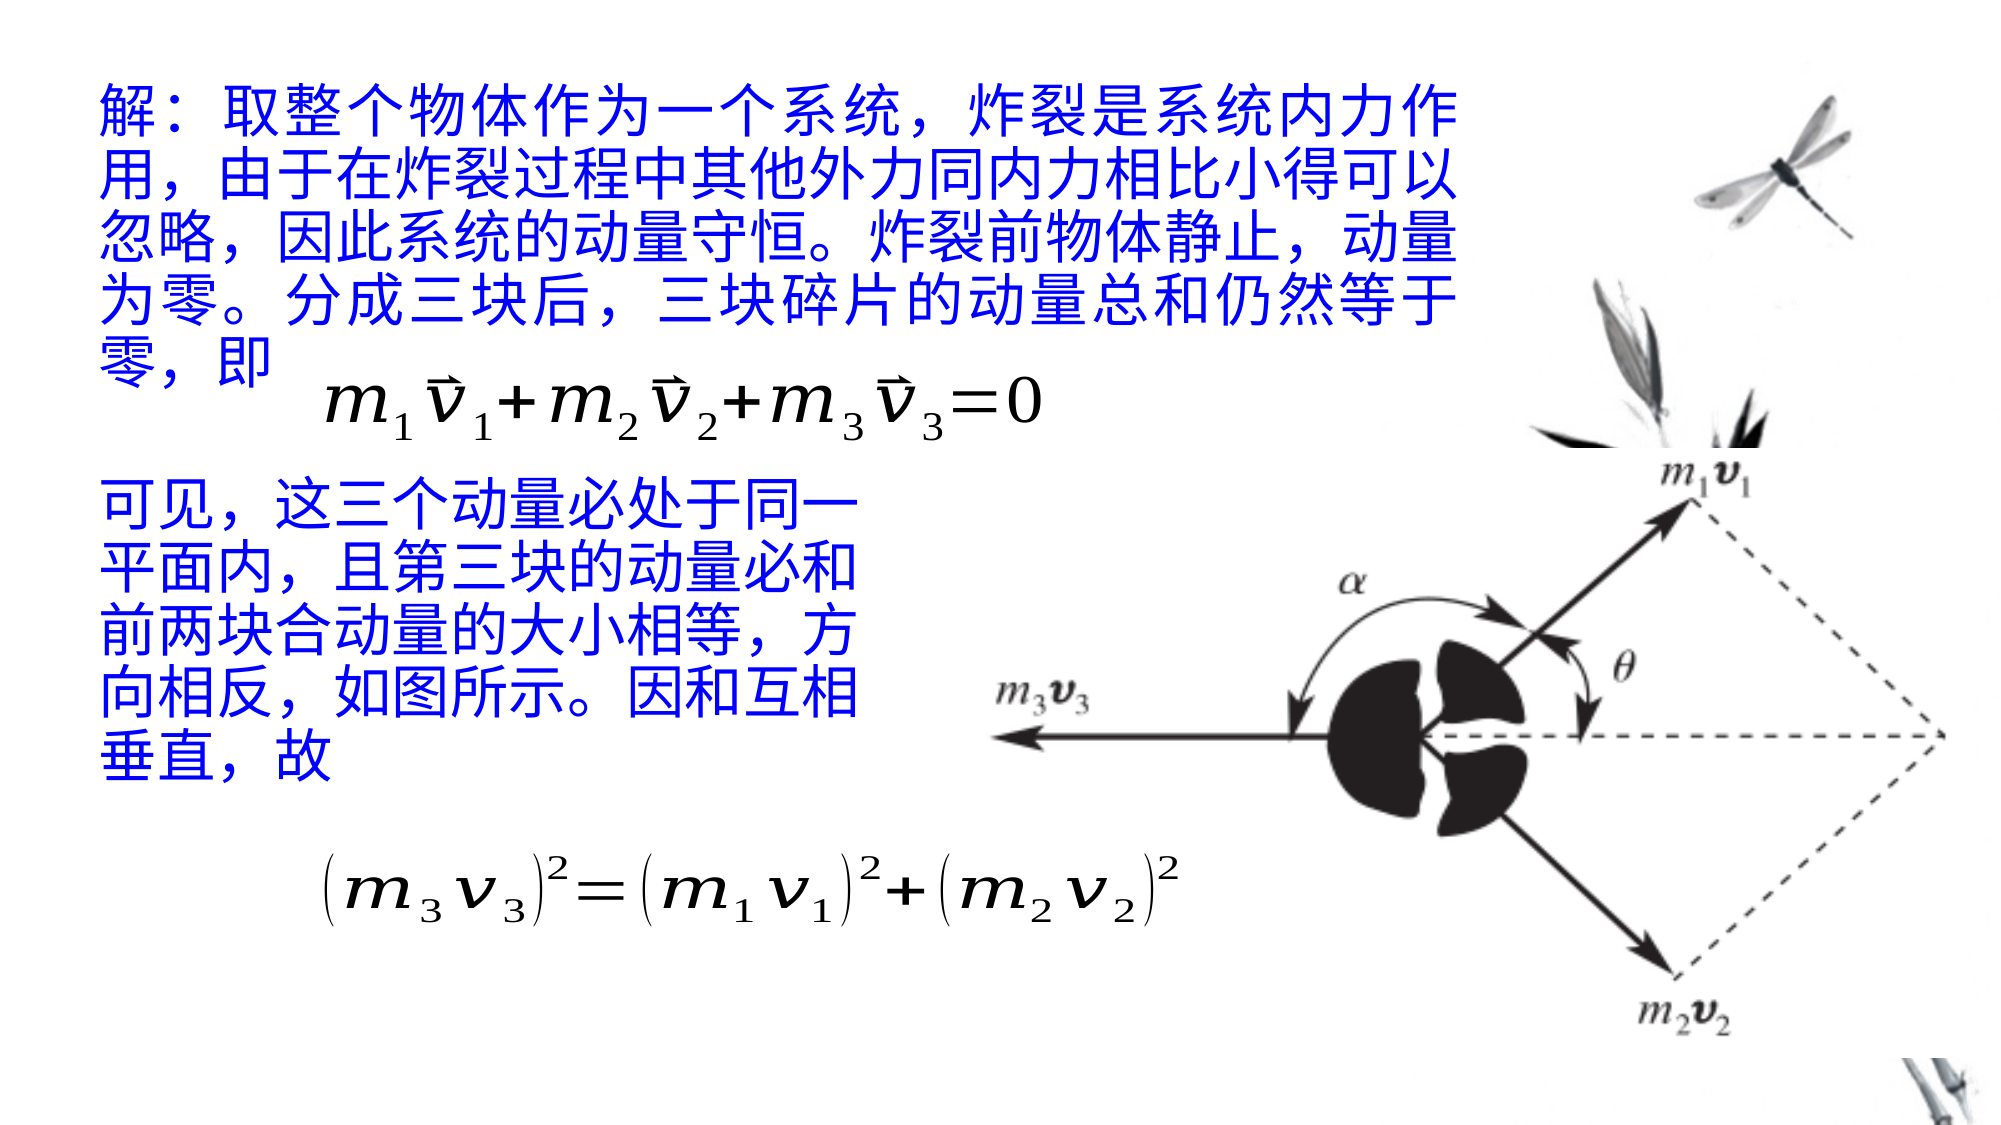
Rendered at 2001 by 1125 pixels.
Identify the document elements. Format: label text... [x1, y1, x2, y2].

text_box 解：取整个物体作为一个系统，炸裂是系统内力作用，由于在炸裂过程中其他外力同内力相比小得可以忽略，因此系统的动量守恒。炸裂前物体静止，动量为零。分成三块后，三块碎片的动量总和仍然等于零，即 [84, 74, 1474, 404]
picture [982, 61, 2000, 1125]
